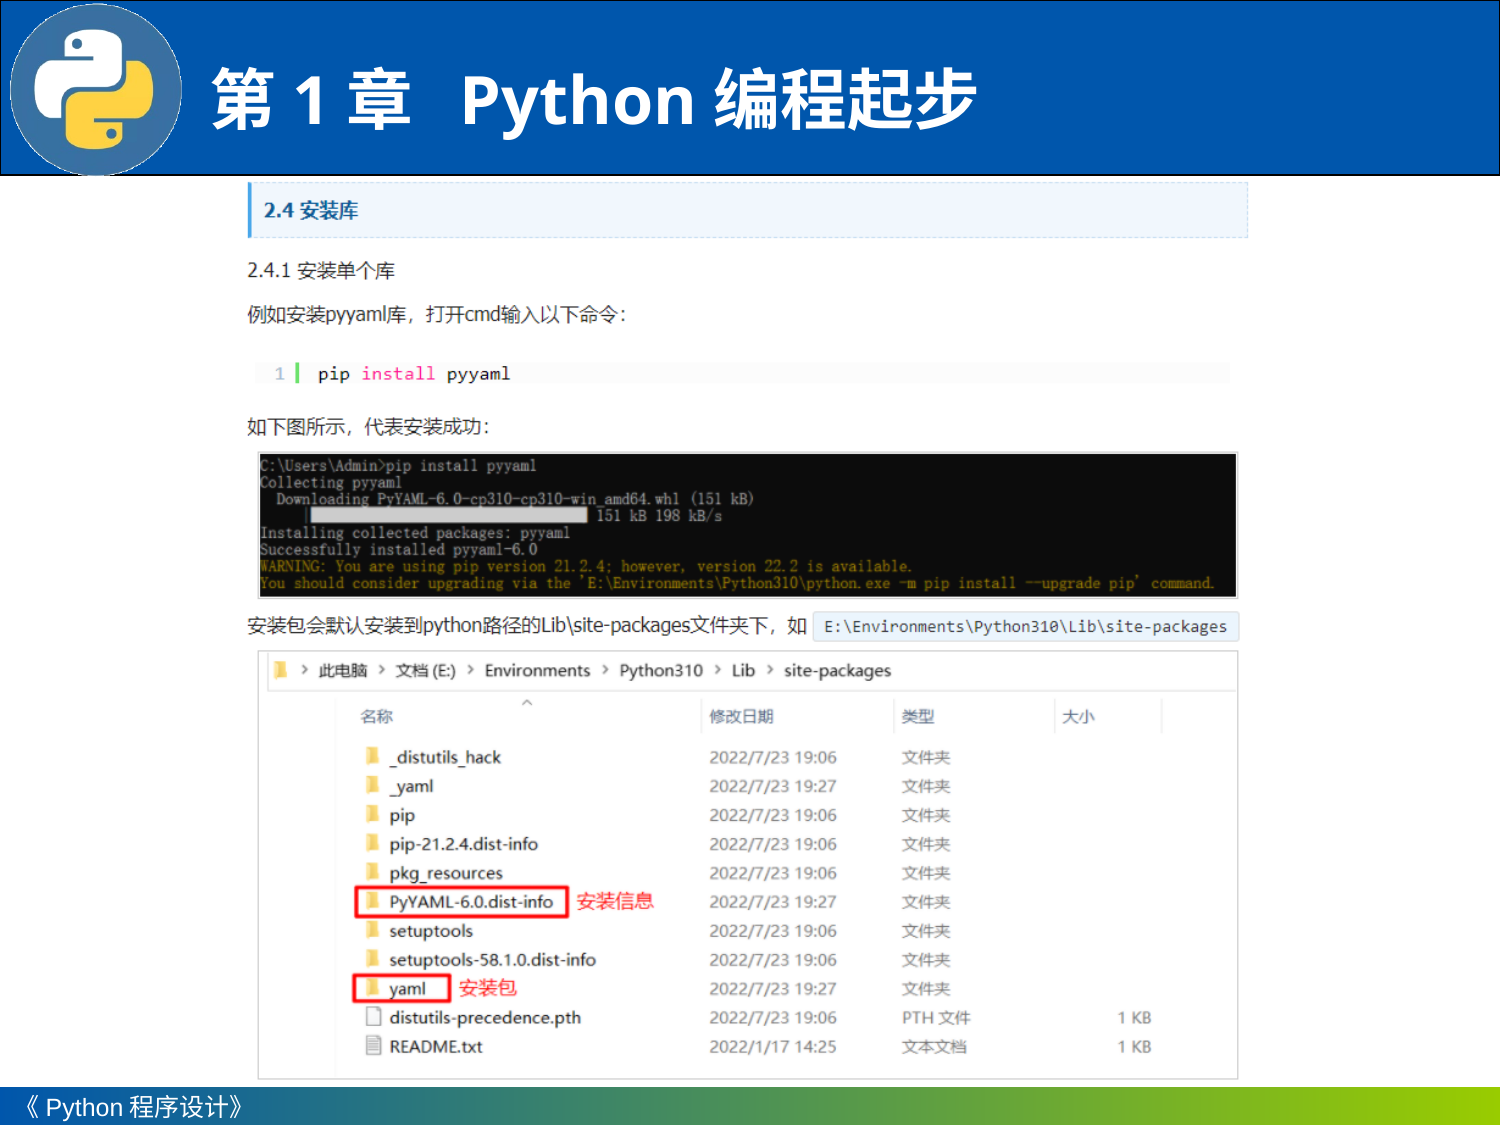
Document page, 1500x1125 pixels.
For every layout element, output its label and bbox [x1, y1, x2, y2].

picture [5, 0, 184, 178]
list [237, 176, 1258, 1087]
